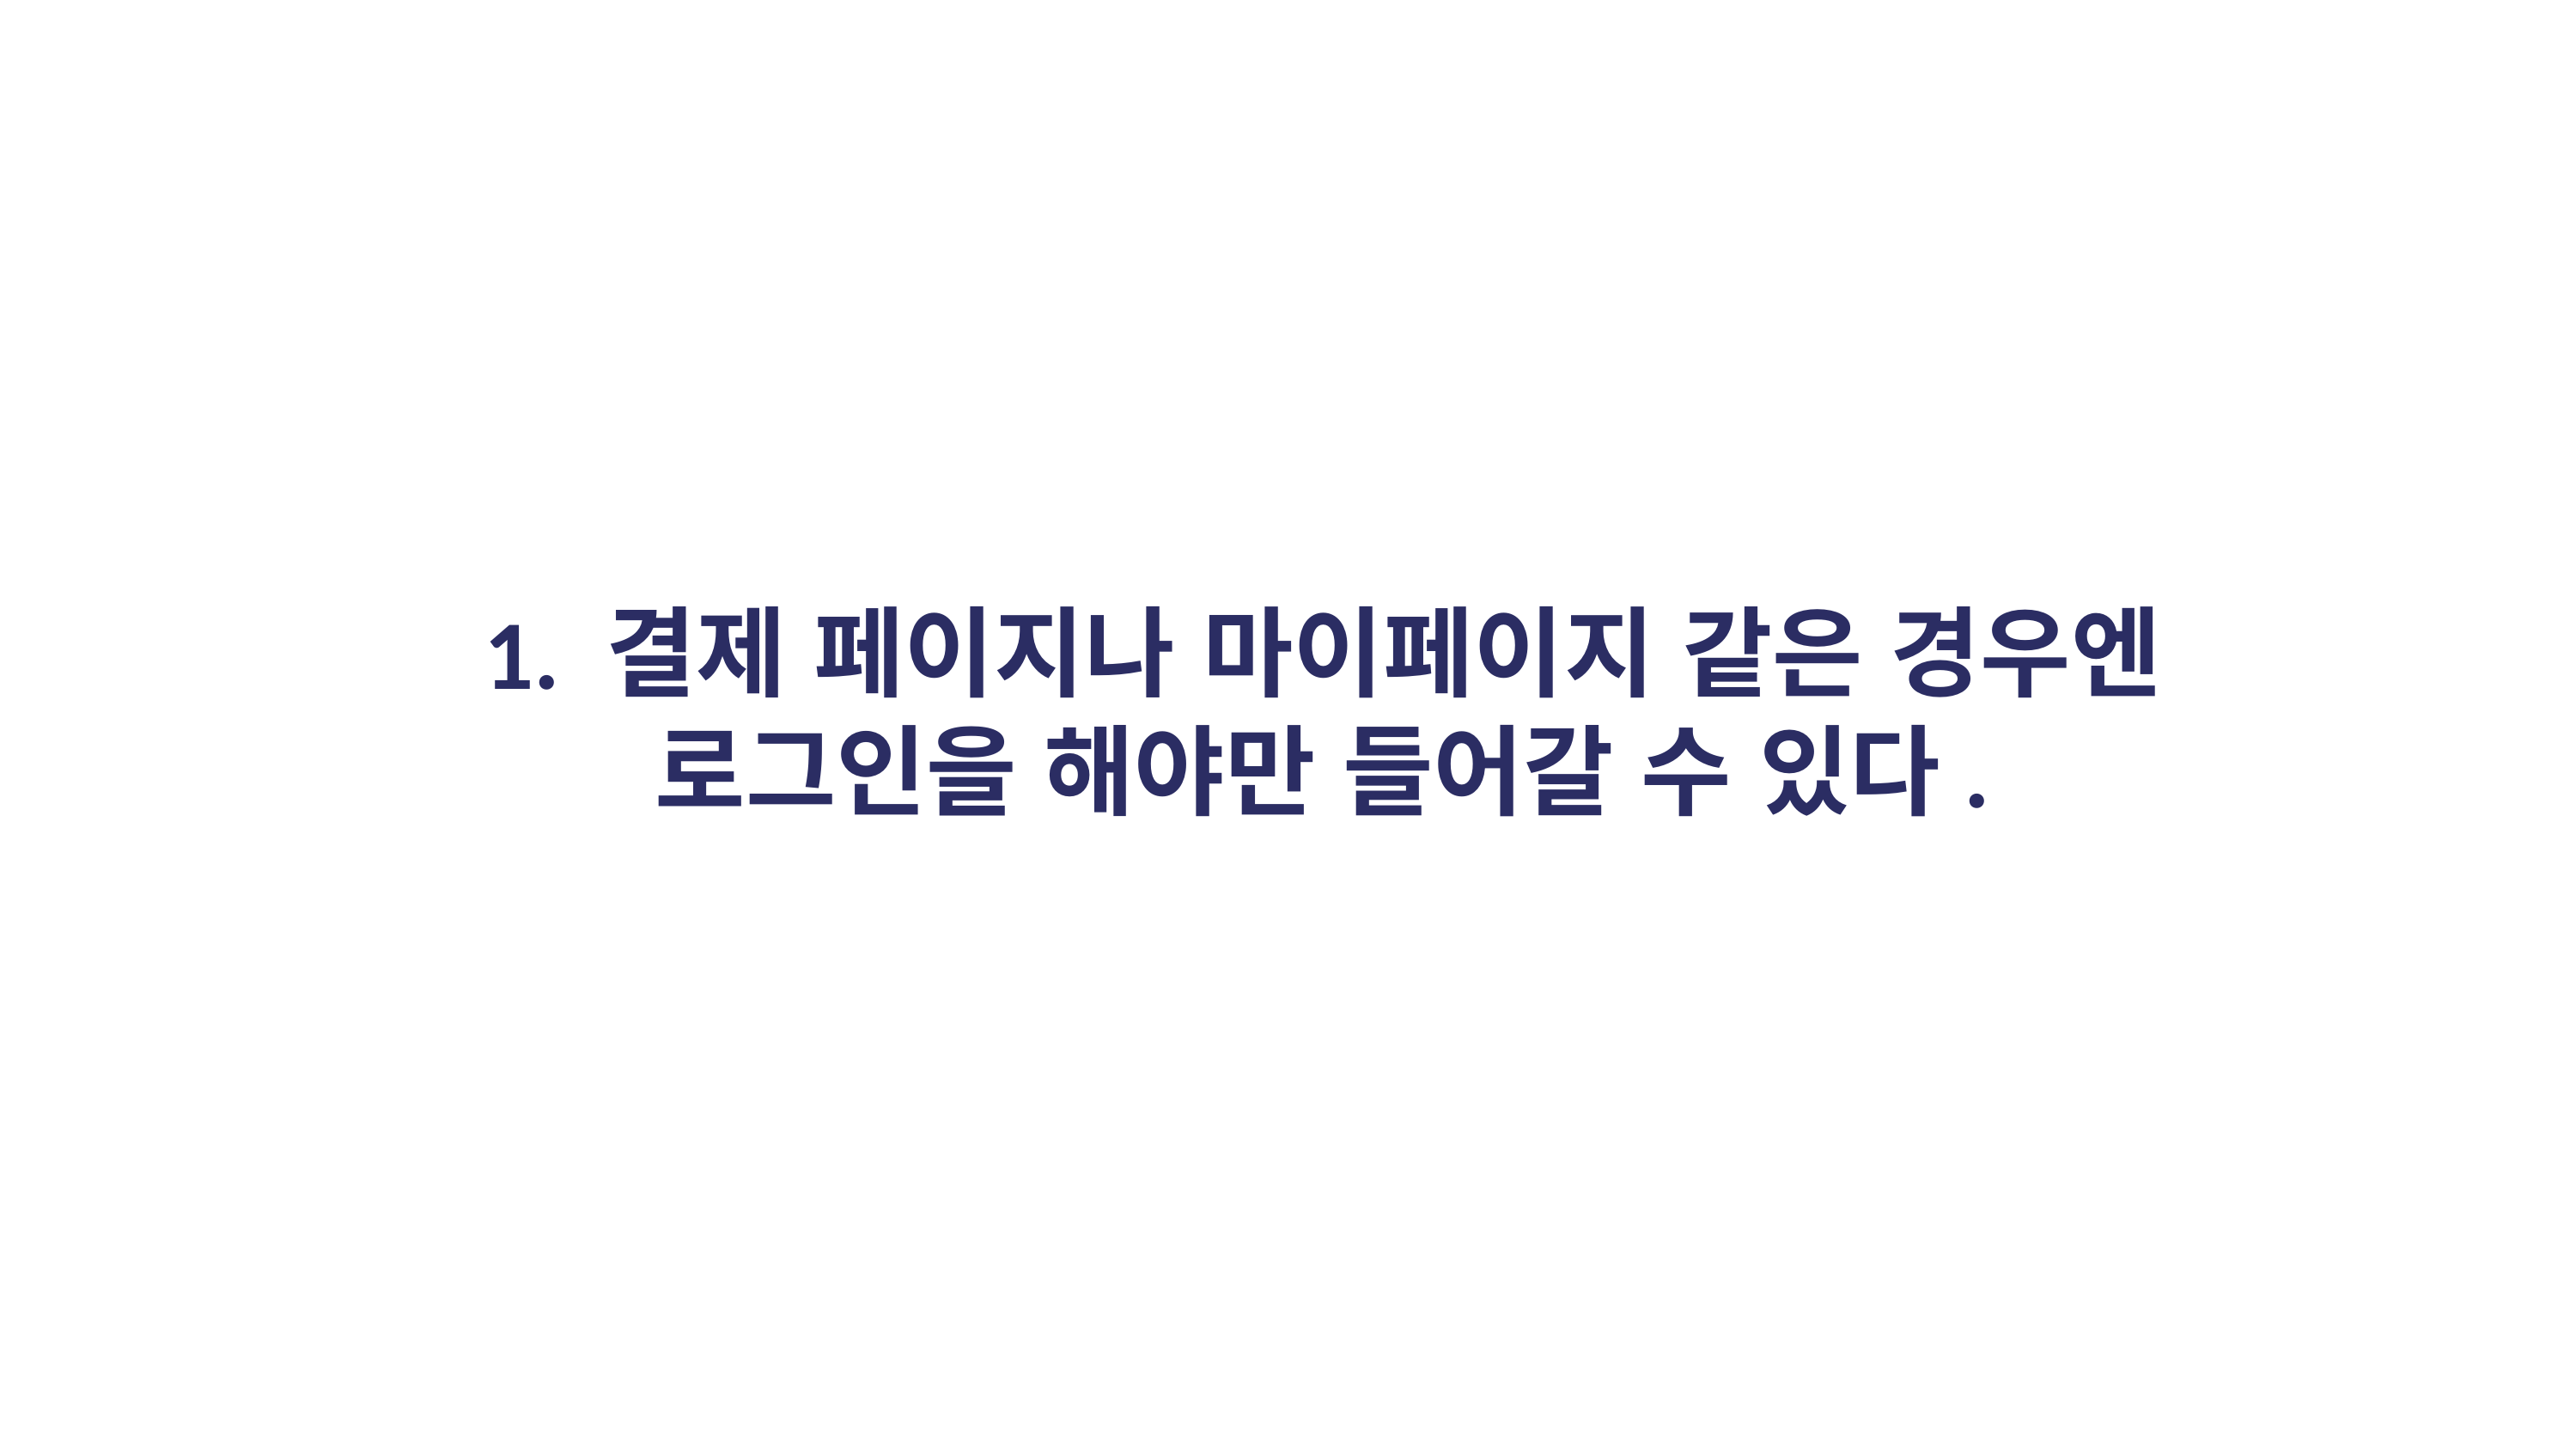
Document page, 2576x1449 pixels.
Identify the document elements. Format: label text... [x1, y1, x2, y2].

text_box 1. 결제 페이지나 마이페이지 같은 경우엔 로그인을 해야만 들어갈 수 있다. [444, 584, 2201, 834]
